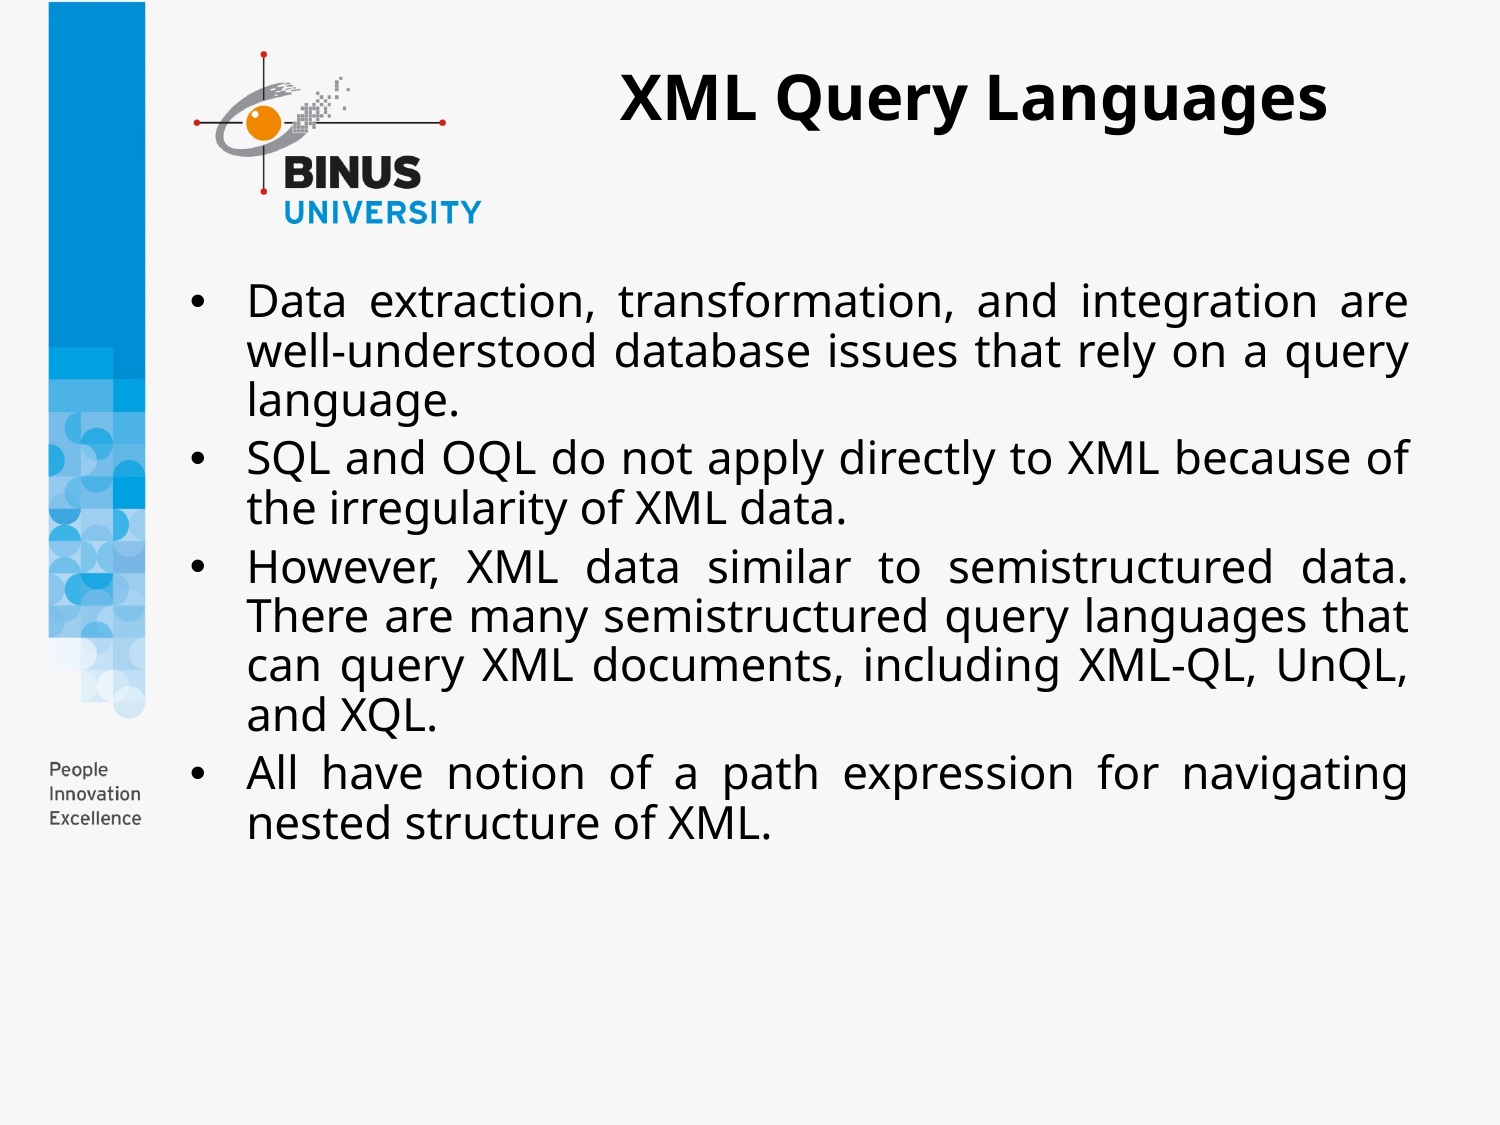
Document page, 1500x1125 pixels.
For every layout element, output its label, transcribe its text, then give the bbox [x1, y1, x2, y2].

list Data extraction, transformation, and integration are well-understood database issues that rely on a query language. SQL and OQL do not apply directly to XML because of the irregularity of XML data. However, XML data similar to semistructured data. There are many semistructured query languages that can query XML documents, including XML-QL, UnQL, and XQL. All have notion of a path expression for navigating nested structure of XML. [174, 270, 1425, 1013]
title XML Query Languages [287, 50, 1500, 141]
picture [0, 0, 1500, 845]
